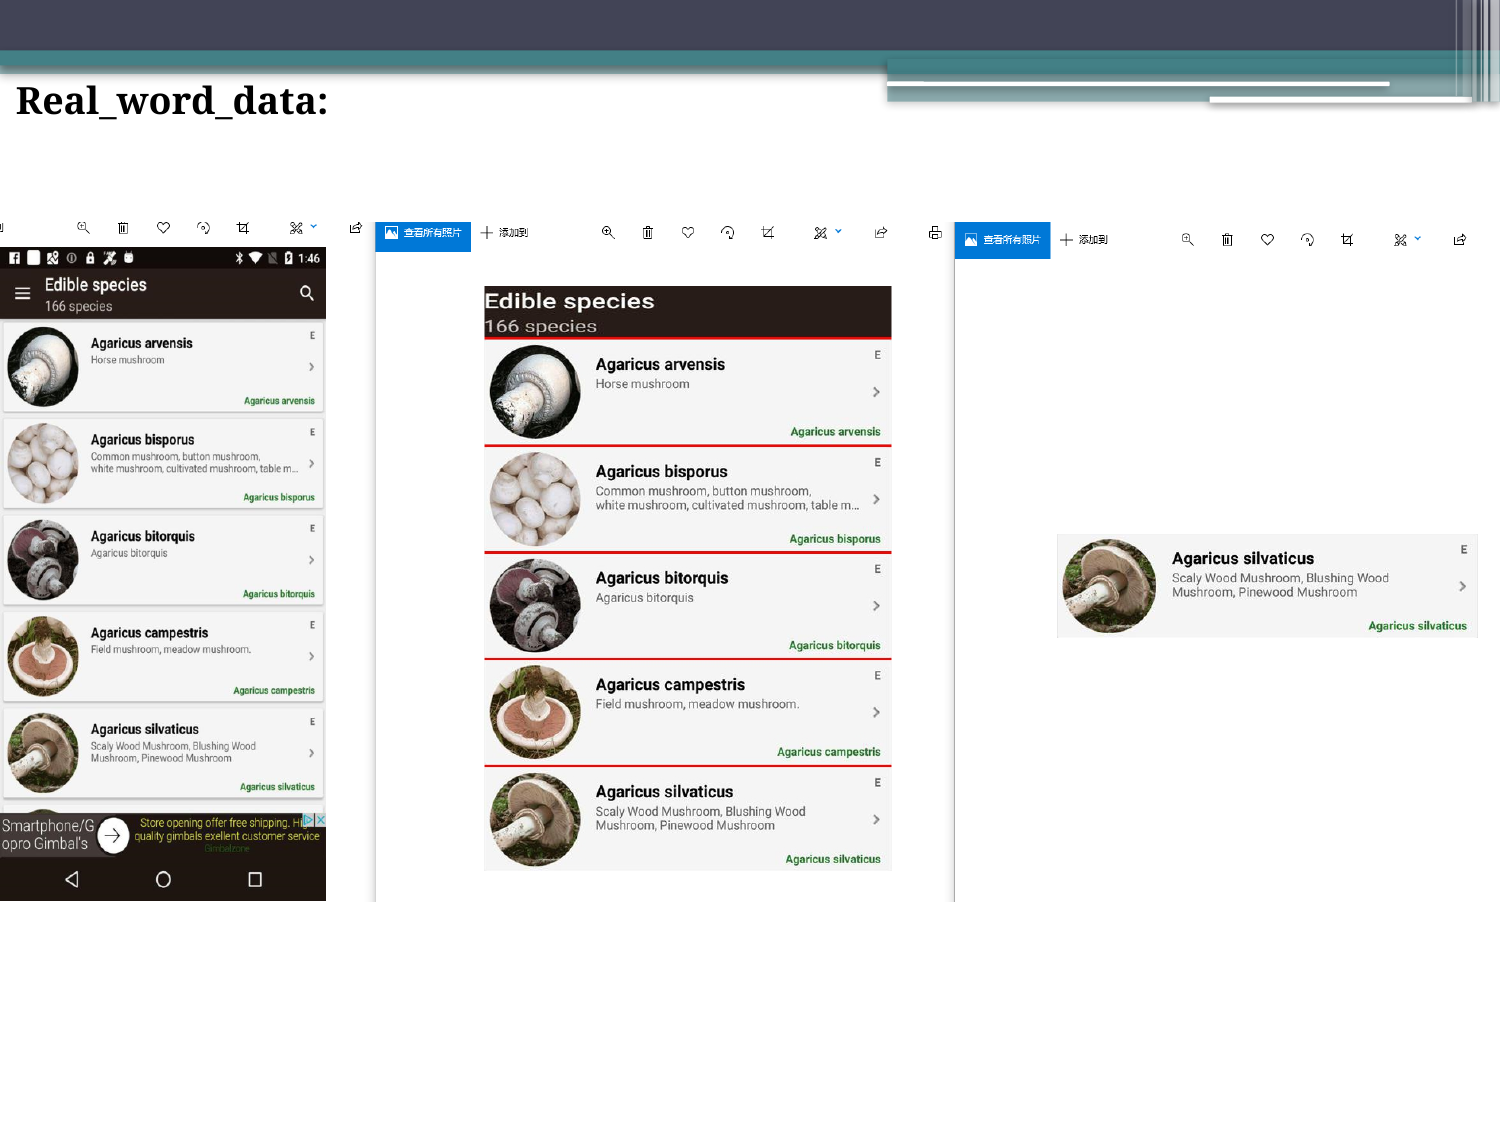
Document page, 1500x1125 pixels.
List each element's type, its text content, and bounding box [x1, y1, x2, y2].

picture [0, 222, 1500, 903]
text_box Real_word_data: [1, 69, 580, 130]
